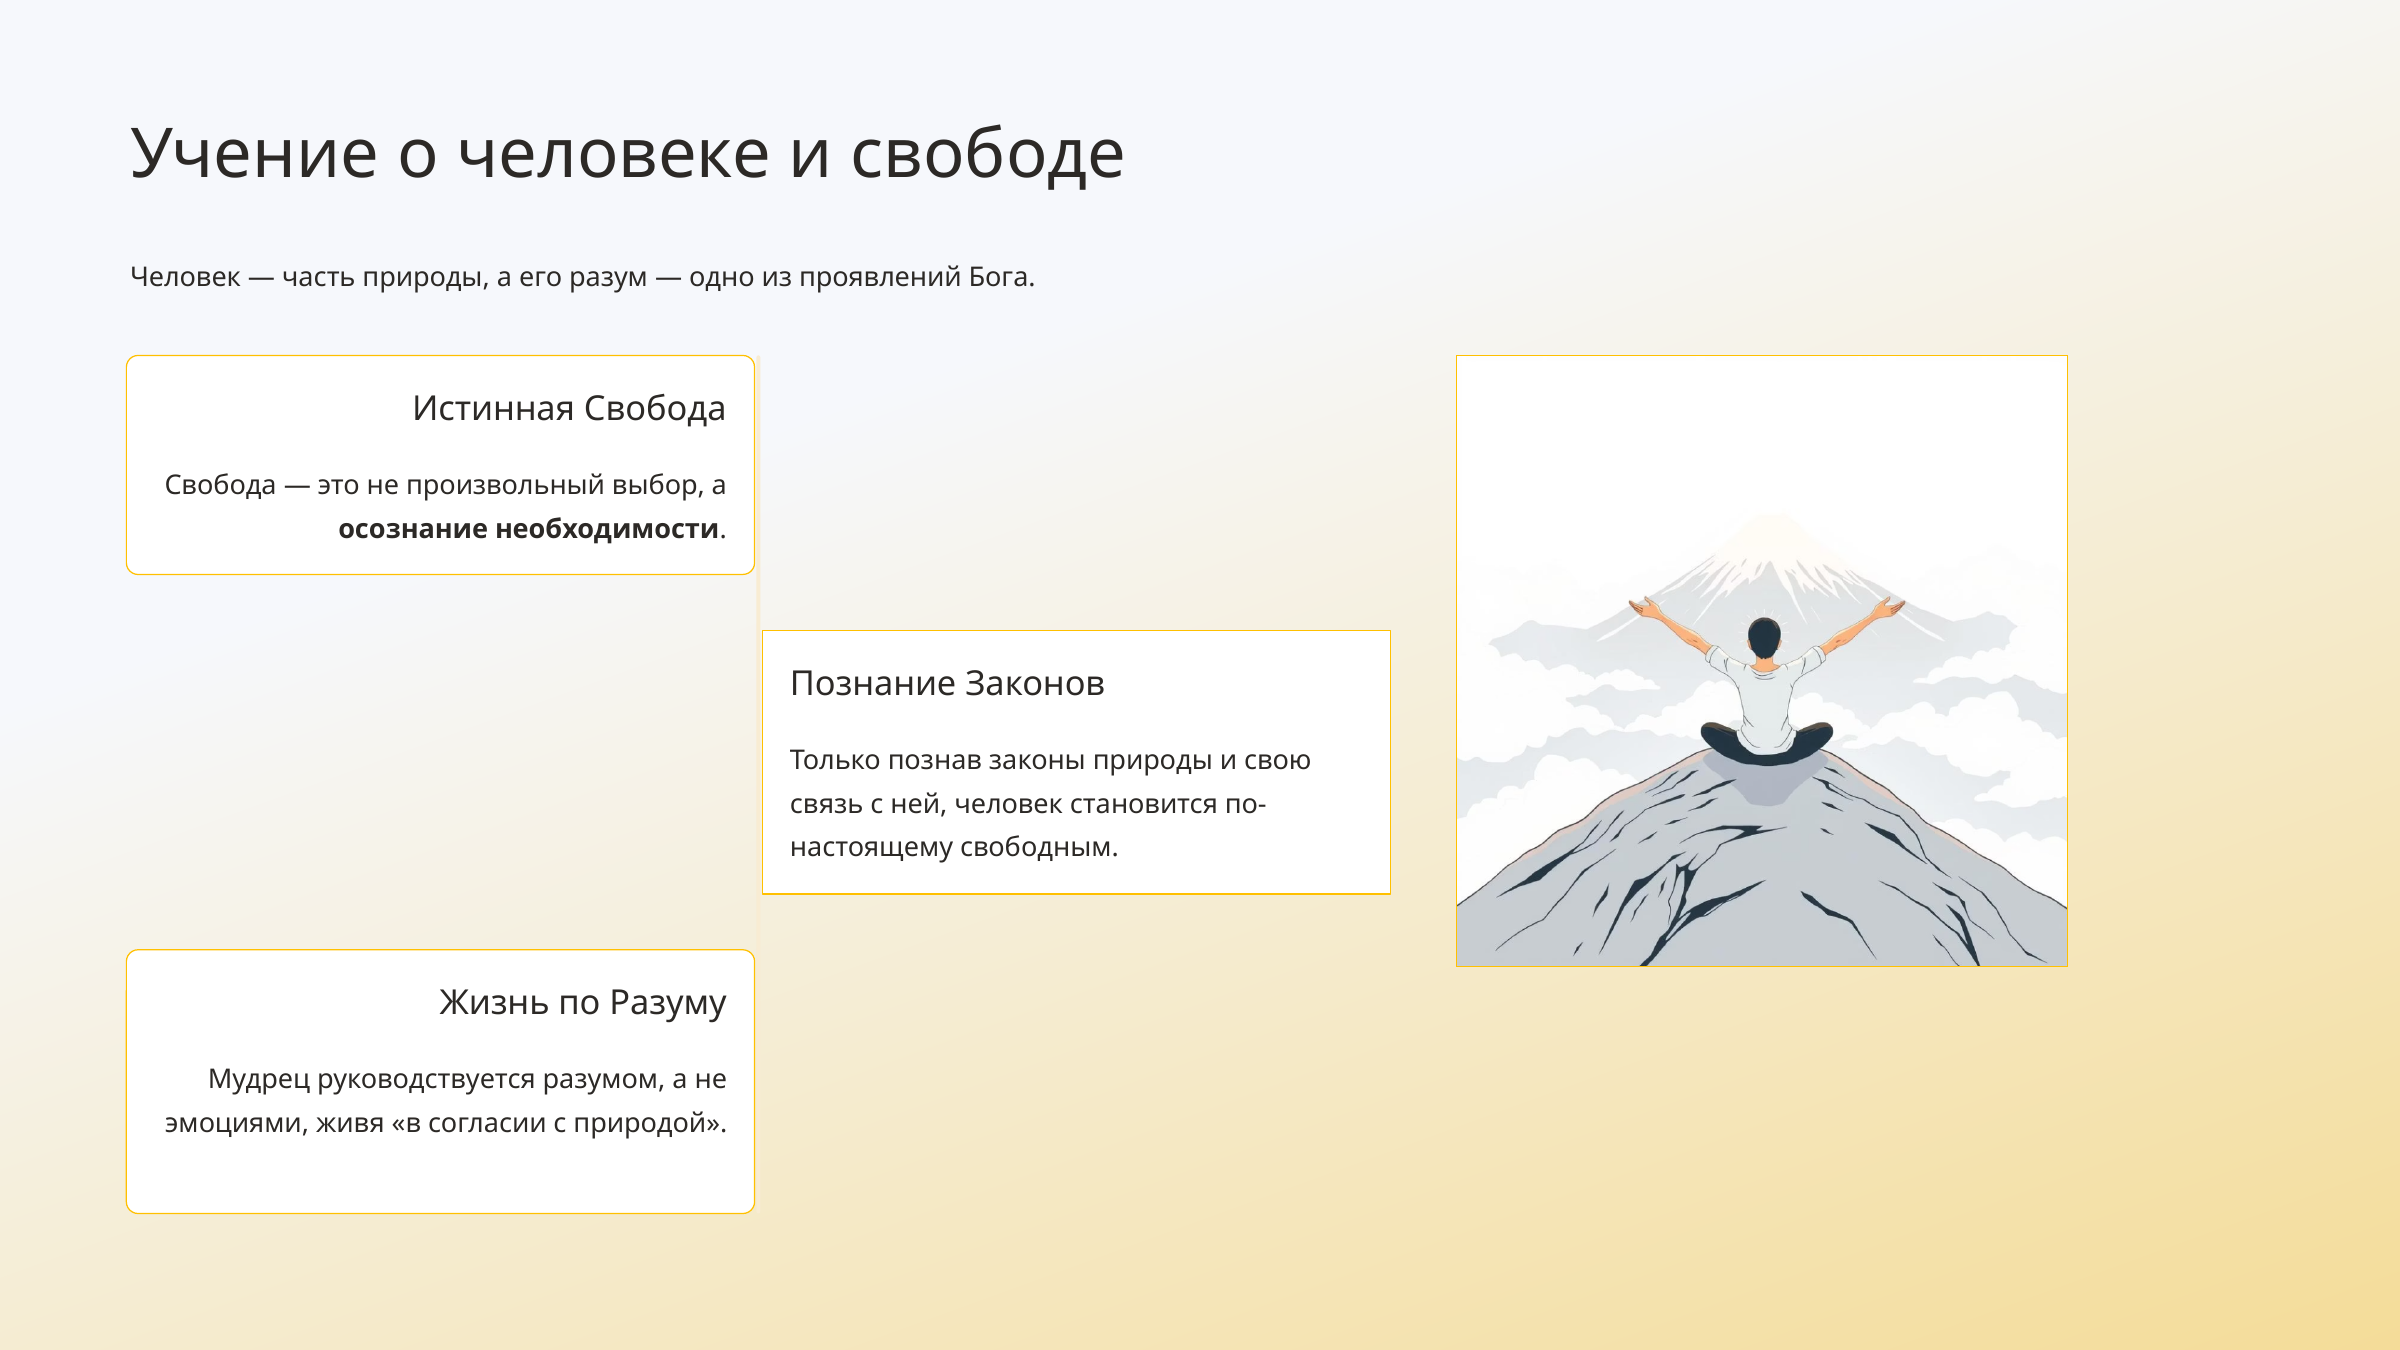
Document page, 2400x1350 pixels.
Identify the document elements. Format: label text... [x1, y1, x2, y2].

text_box [126, 949, 755, 1214]
text_box Человек — часть природы, а его разум — одно из проявлений Бога. [130, 247, 2270, 293]
text_box Истинная Свобода [378, 384, 727, 429]
text_box Познание Законов [790, 659, 1139, 703]
text_box [762, 630, 1391, 894]
text_box Только познав законы природы и свою связь с ней, человек становится по-настоящему свободным. [790, 730, 1362, 865]
text_box Жизнь по Разуму [378, 978, 727, 1023]
text_box Свобода — это не произвольный выбор, а осознание необходимости. [155, 456, 727, 546]
text_box [126, 355, 755, 575]
text_box Учение о человеке и свободе [130, 105, 1131, 193]
text_box Мудрец руководствуется разумом, а не эмоциями, живя «в согласии с природой». [155, 1050, 727, 1185]
picture [1455, 355, 2068, 967]
text_box [756, 355, 761, 1214]
